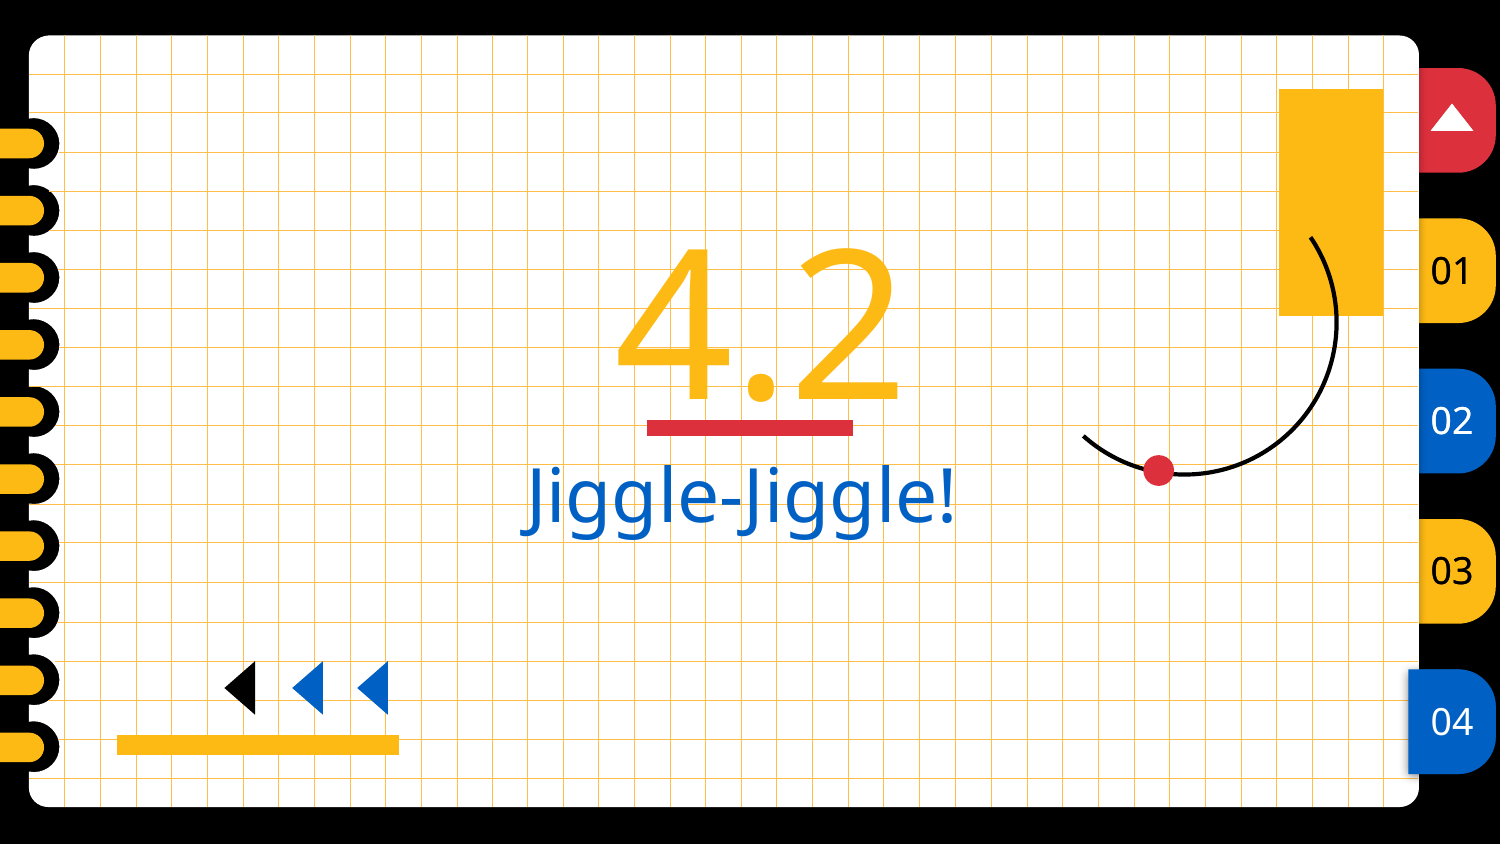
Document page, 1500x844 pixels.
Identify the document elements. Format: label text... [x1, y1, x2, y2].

title Jiggle-Jiggle! [477, 446, 1046, 540]
text_box [292, 661, 323, 715]
text_box [1430, 103, 1474, 131]
text_box [357, 661, 388, 715]
text_box [647, 419, 853, 436]
text_box 02 [1419, 392, 1485, 446]
text_box 01 [1419, 242, 1485, 296]
text_box [1143, 455, 1175, 486]
text_box [1408, 669, 1496, 775]
text_box 03 [1419, 543, 1485, 597]
text_box [116, 734, 400, 756]
text_box 04 [1419, 693, 1485, 747]
text_box [1278, 88, 1383, 317]
title 4.2 [575, 214, 948, 420]
text_box [224, 661, 256, 715]
text_box [1173, 236, 1339, 477]
text_box [1081, 434, 1143, 471]
